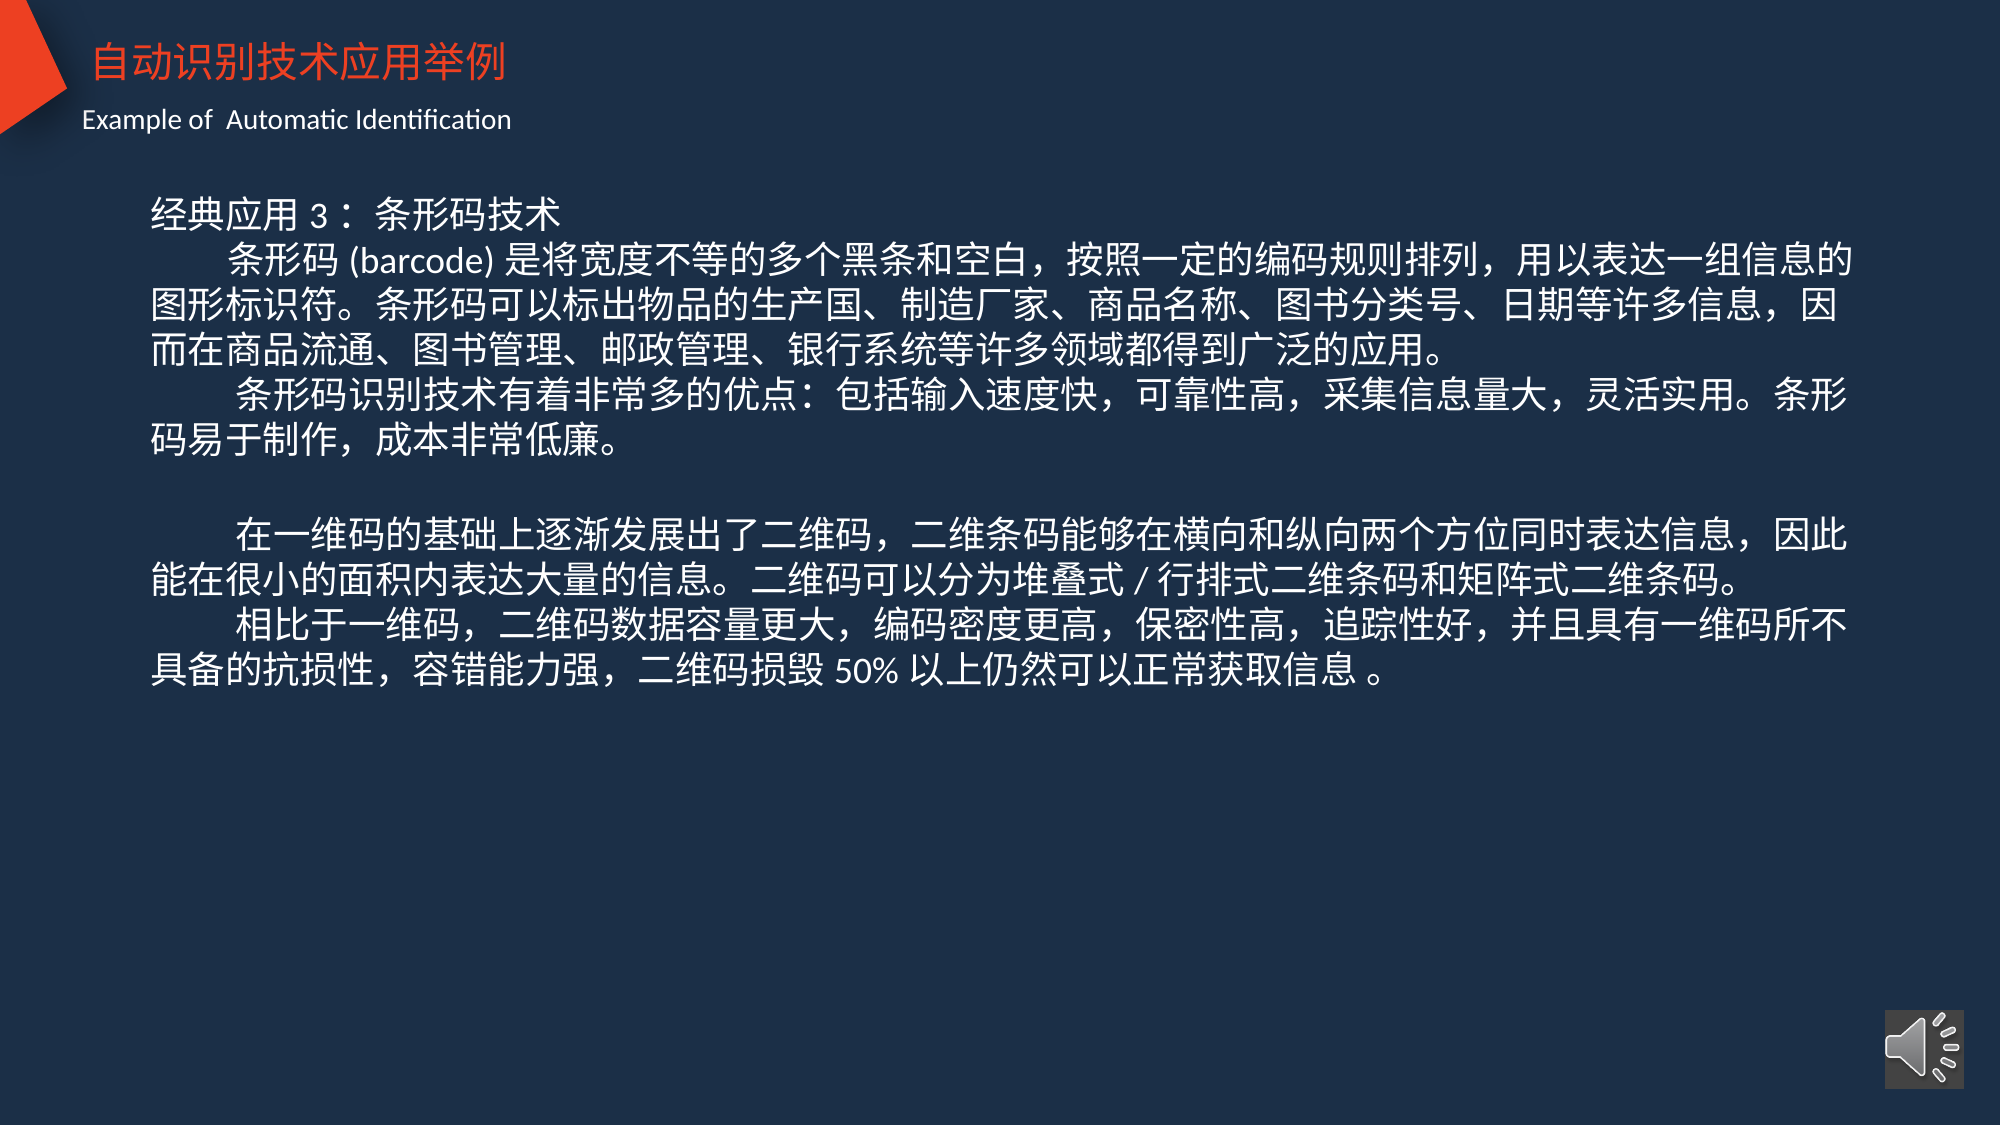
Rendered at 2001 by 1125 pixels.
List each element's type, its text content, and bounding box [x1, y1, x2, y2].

text_box 经典应用3：条形码技术 条形码(barcode)是将宽度不等的多个黑条和空白，按照一定的编码规则排列，用以表达一组信息的图形标识符。条形码可以标出物品的生产国、制造厂家、商品名称、图书分类号、日期等许多信息，因而在商品流通、图书管理、邮政管理、银行系统等许多领域都得到广泛的应用。 条形码识别技术有着非常多的优点：包括输入速度快，可靠性高，采集信息量大，灵活实用。条形码易于制作，成本非常低廉。 [135, 183, 1871, 469]
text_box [0, 0, 728, 141]
picture [1884, 1009, 1965, 1090]
text_box 在一维码的基础上逐渐发展出了二维码，二维条码能够在横向和纵向两个方位同时表达信息，因此能在很小的面积内表达大量的信息。二维码可以分为堆叠式/行排式二维条码和矩阵式二维条码。 相比于一维码，二维码数据容量更大，编码密度更高，保密性高，追踪性好，并且具有一维码所不具备的抗损性，容错能力强，二维码损毁50%以上仍然可以正常获取信息 。 [135, 503, 1871, 698]
